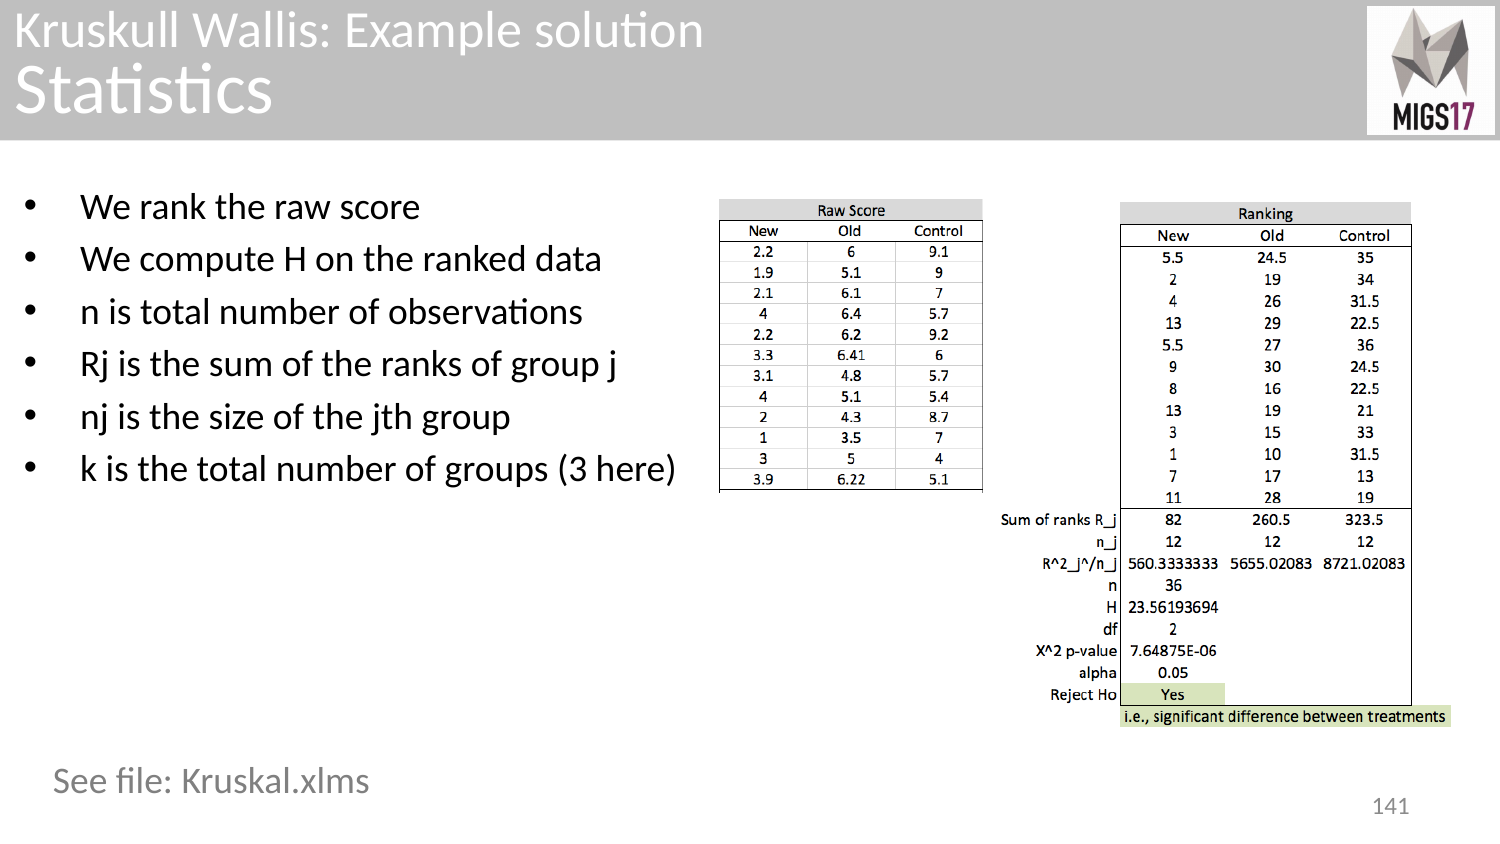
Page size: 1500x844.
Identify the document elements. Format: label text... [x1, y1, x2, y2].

slide_number 141 [1074, 782, 1425, 827]
text_box We rank the raw score We compute H on the ranked data n is total number of observations Rj is the sum of the ranks of group j nj is the size of the jth group k is the total number of groups (3 here) [8, 174, 1451, 814]
picture [1367, 6, 1496, 135]
text_box See file: Kruskal.xlms [38, 749, 386, 809]
picture [715, 199, 1452, 731]
text_box Kruskull Wallis: Example solution Statistics [0, 0, 1500, 141]
